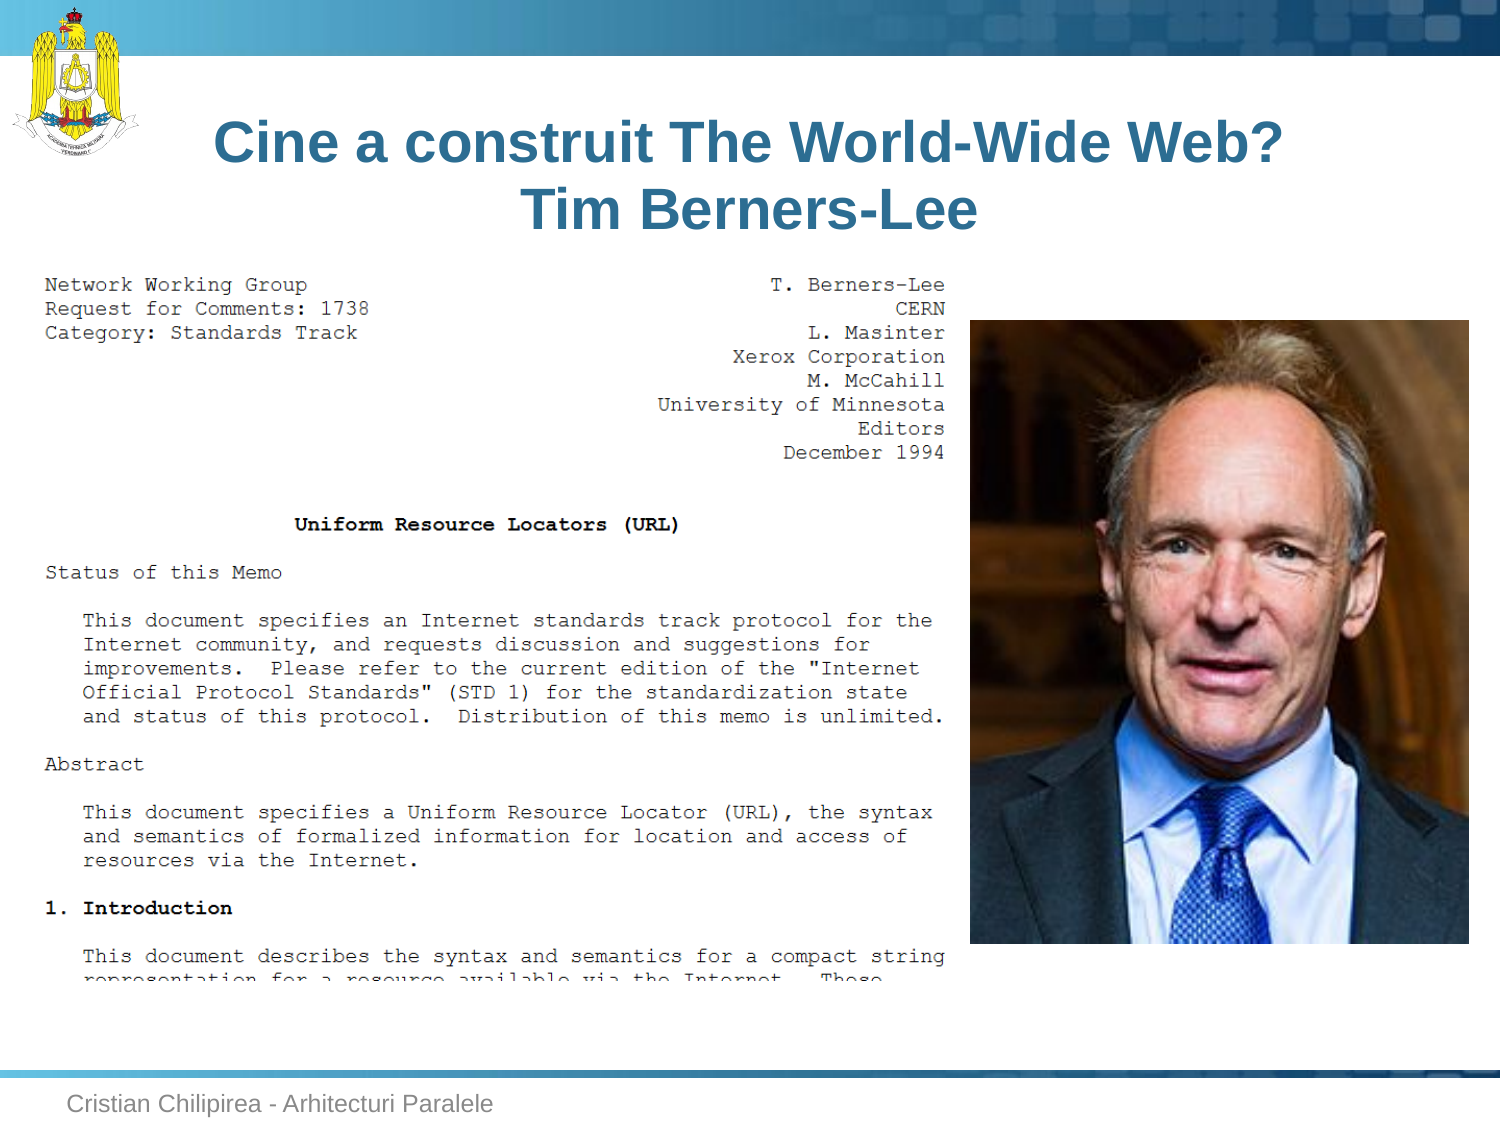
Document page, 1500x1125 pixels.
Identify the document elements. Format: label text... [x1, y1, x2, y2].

picture [0, 0, 1500, 156]
picture [0, 1070, 1500, 1078]
picture [970, 320, 1470, 944]
title Cine a construit The World-Wide Web? Tim Berners-Lee [51, 102, 1449, 178]
footer Cristian Chilipirea - Arhitecturi Paralele [51, 1083, 1157, 1125]
picture [30, 272, 946, 981]
